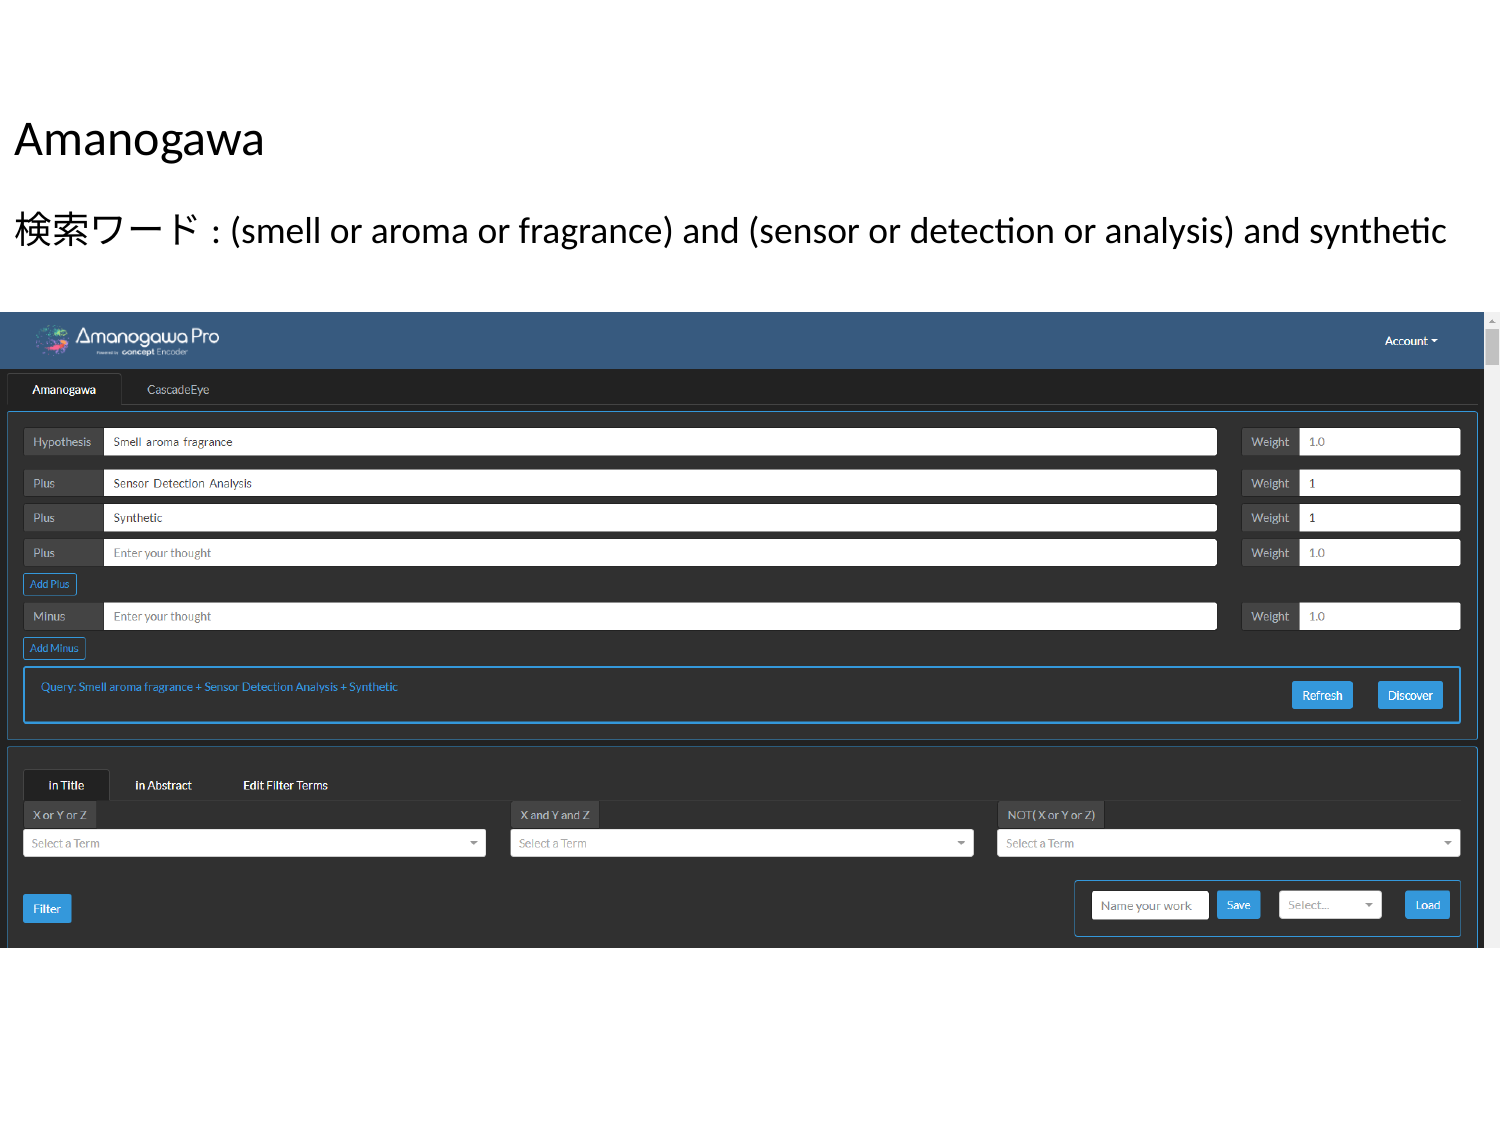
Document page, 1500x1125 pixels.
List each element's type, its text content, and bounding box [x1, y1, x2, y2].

text_box Amanogawa [0, 98, 374, 173]
text_box 検索ワード: (smell or aroma or fragrance) and (sensor or detection or analysis) and synthetic [0, 198, 1500, 258]
picture [0, 311, 1500, 948]
